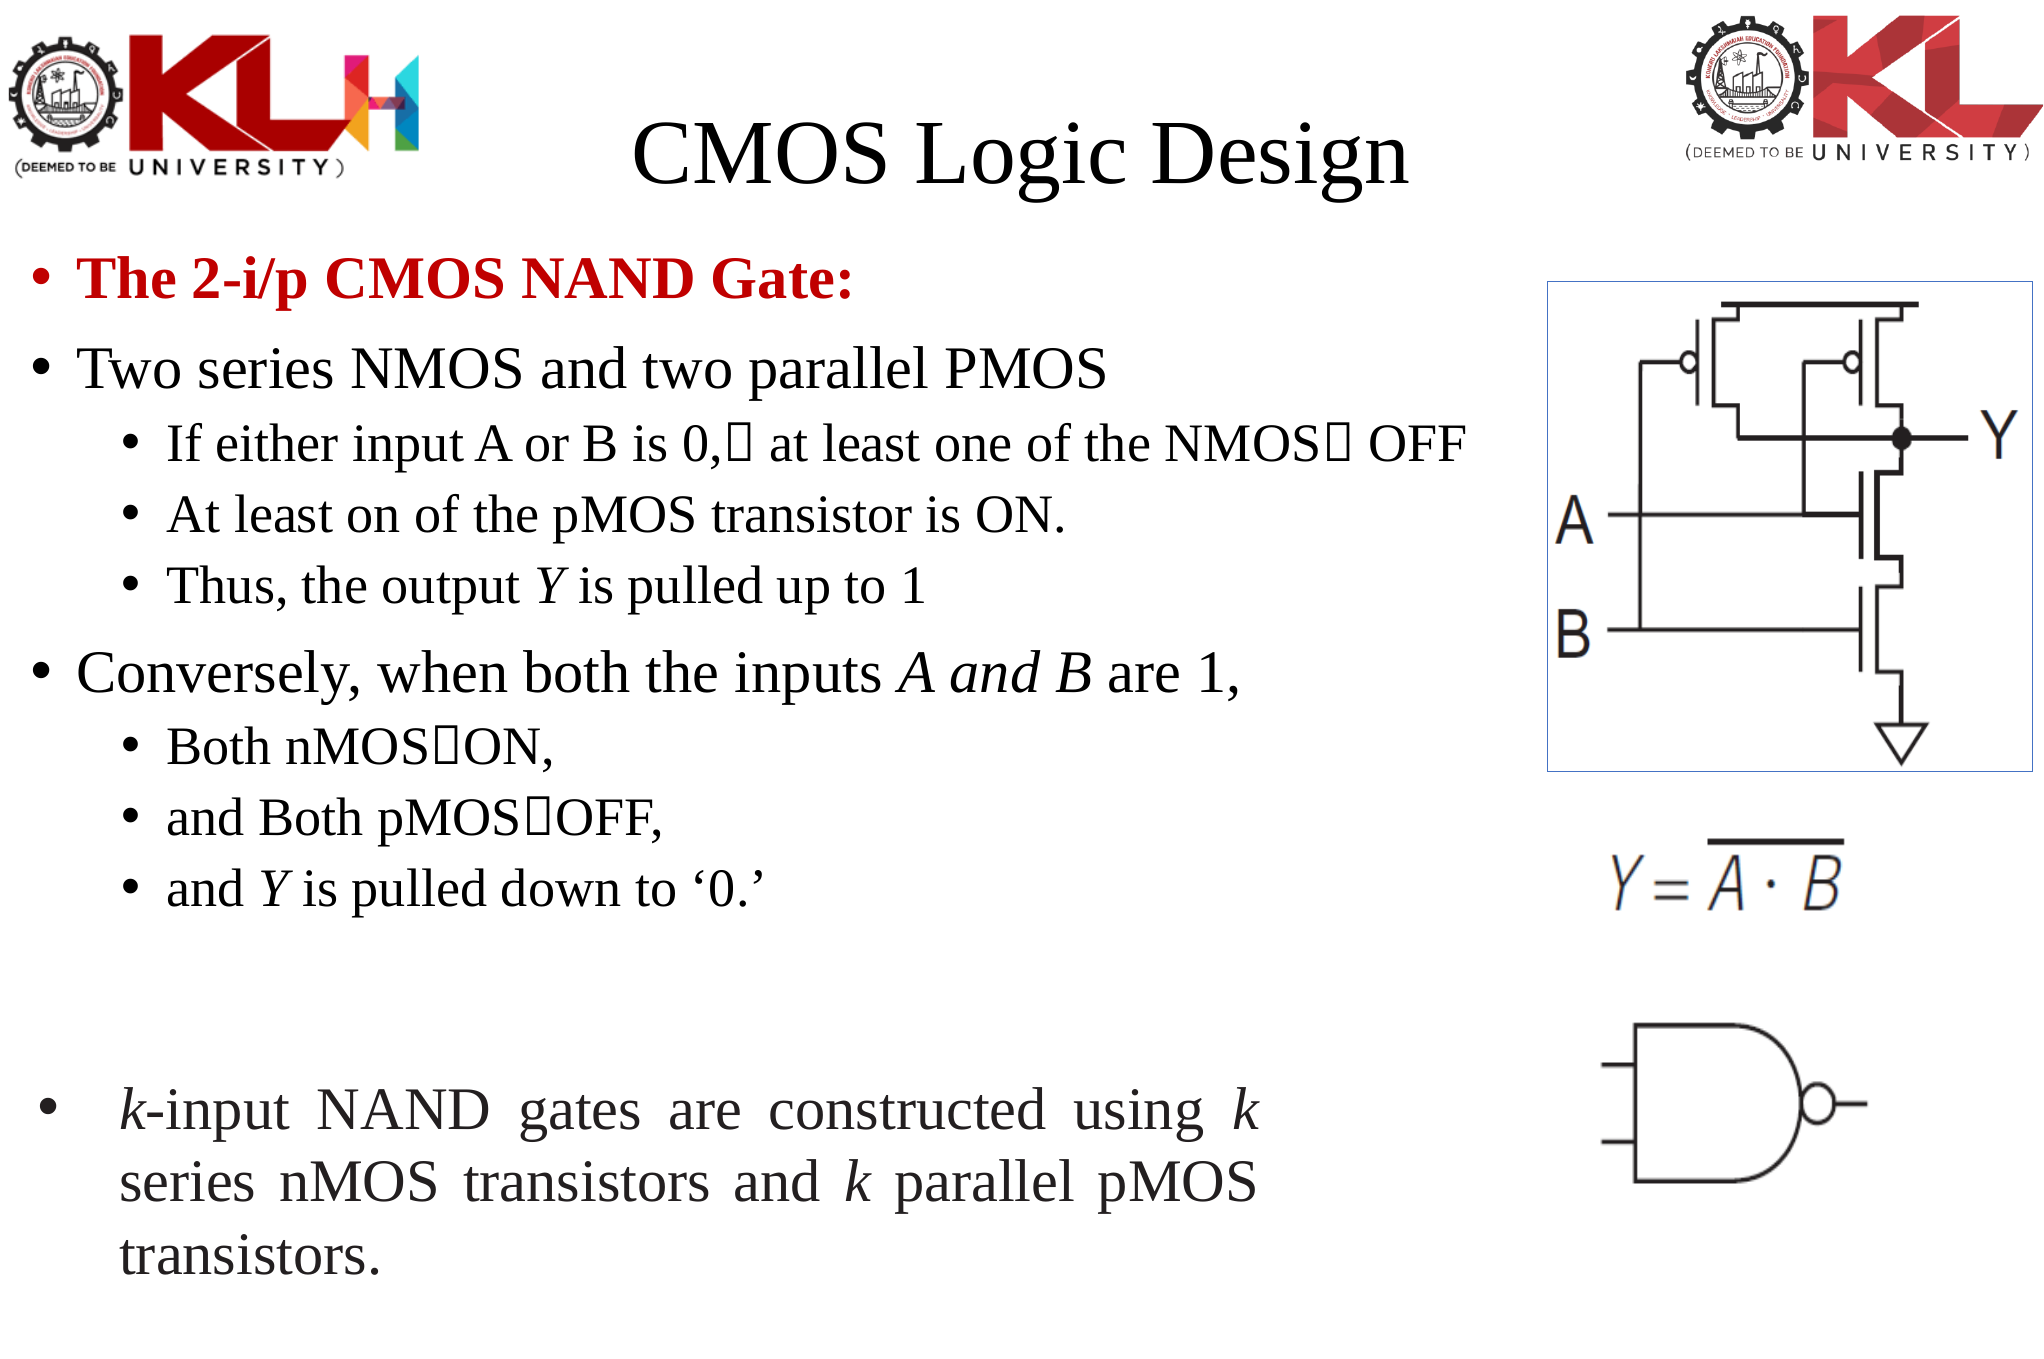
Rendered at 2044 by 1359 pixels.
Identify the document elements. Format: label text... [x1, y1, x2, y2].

picture [1686, 15, 2044, 161]
picture [1599, 829, 1860, 927]
text_box CMOS Logic Design [102, 54, 1942, 238]
text_box k-input NAND gates are constructed using k series nMOS transistors and k parallel pMOS transistors. [15, 1058, 1282, 1298]
list The 2-i/p CMOS NAND Gate: Two series NMOS and two parallel PMOS If either input A or B is 0, at least one of the NMOS OFF At least on of the pMOS transistor is ON. Thus, the output Y is pulled up to 1 Conversely, when both the inputs A and B are 1, Both nMOSON, and Both pMOSOFF, and Y is pulled down to ‘0.’ [15, 238, 1963, 1060]
picture [1547, 281, 2033, 772]
picture [1580, 1012, 1877, 1199]
picture [0, 1, 433, 207]
